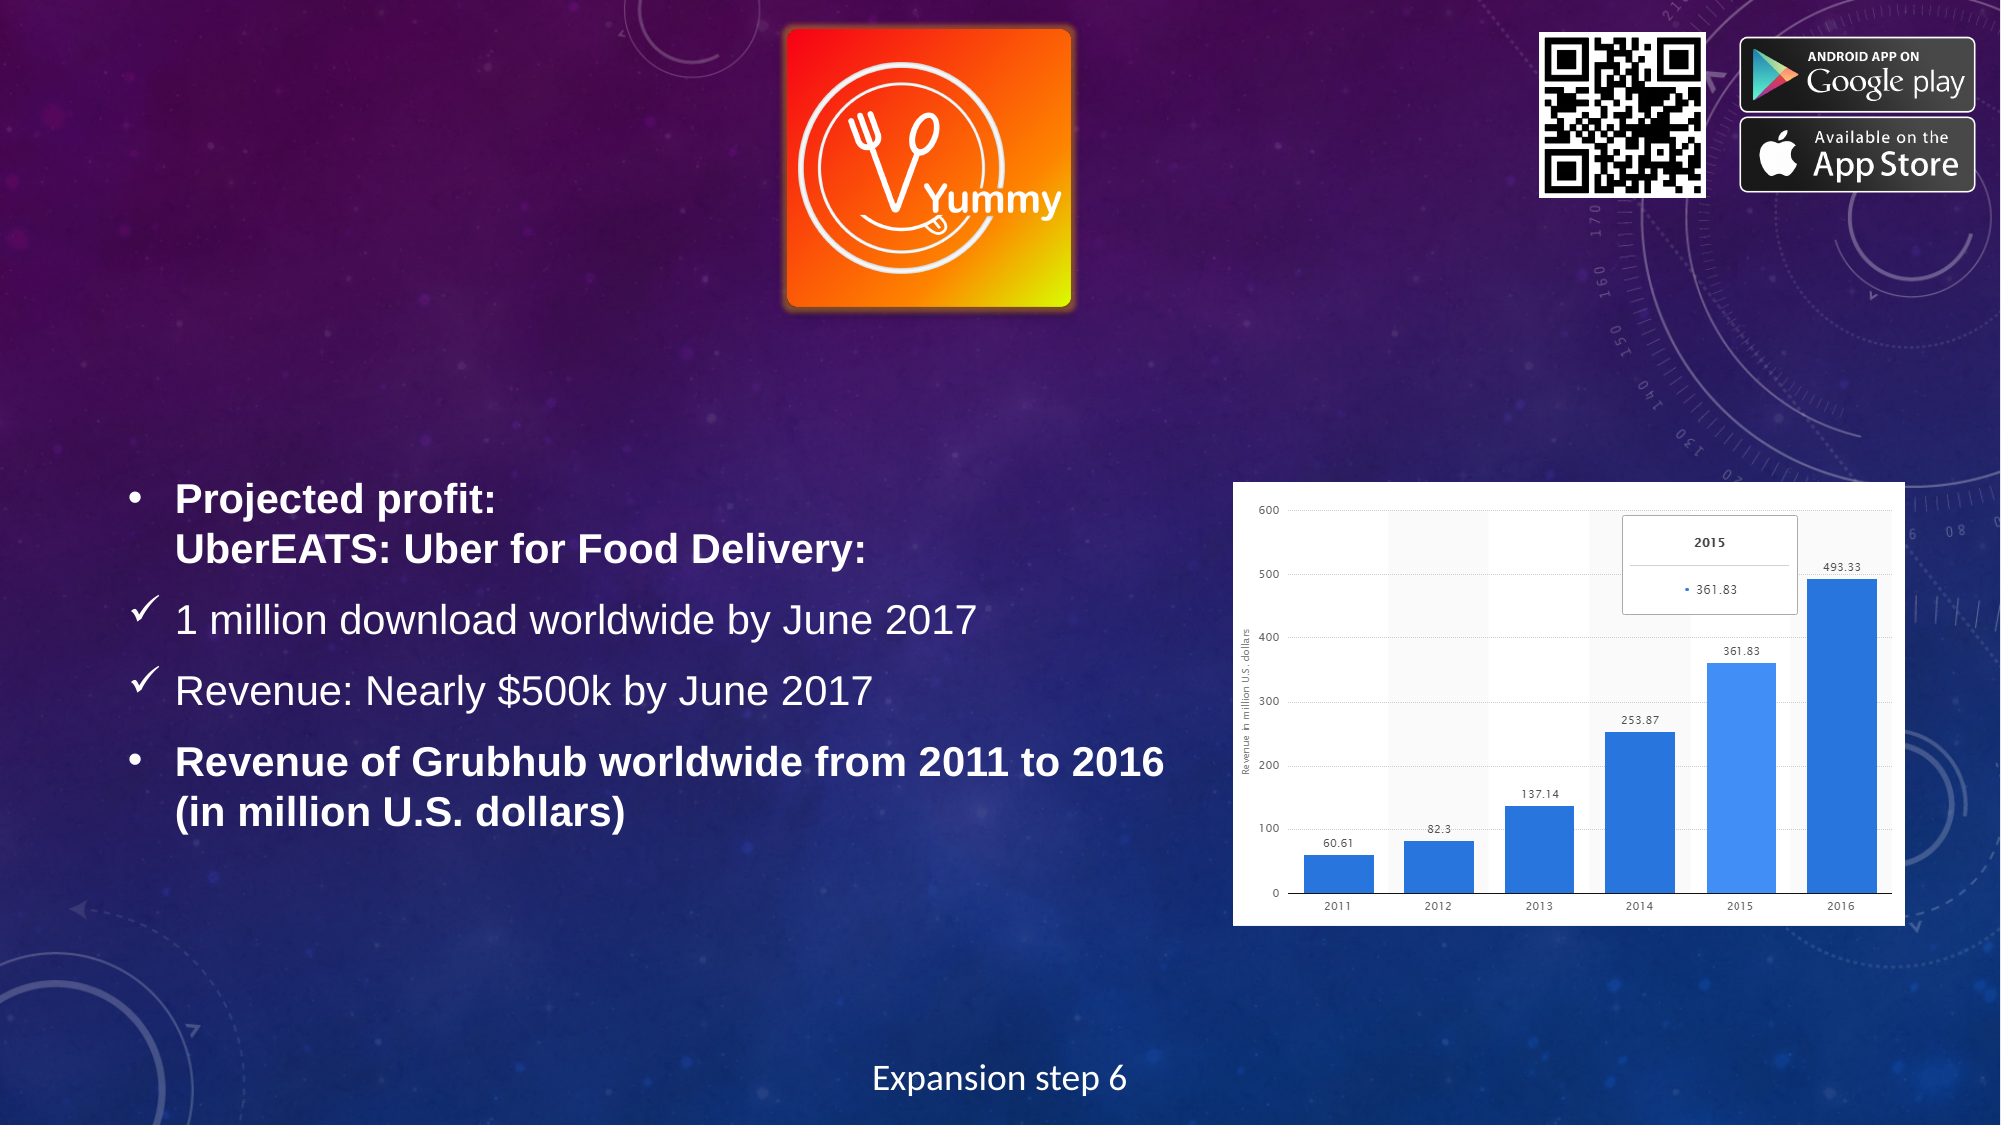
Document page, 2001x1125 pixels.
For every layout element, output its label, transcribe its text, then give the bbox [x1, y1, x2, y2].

picture [0, 0, 2001, 1125]
list Projected profit: UberEATS: Uber for Food Delivery: 1 million download worldwide by June 2017 Revenue: Nearly $500k by June 2017 Revenue of Grubhub worldwide from 2011 to 2016 (in million U.S. dollars) [112, 354, 1207, 953]
text_box Expansion step 6 [857, 1045, 1143, 1106]
